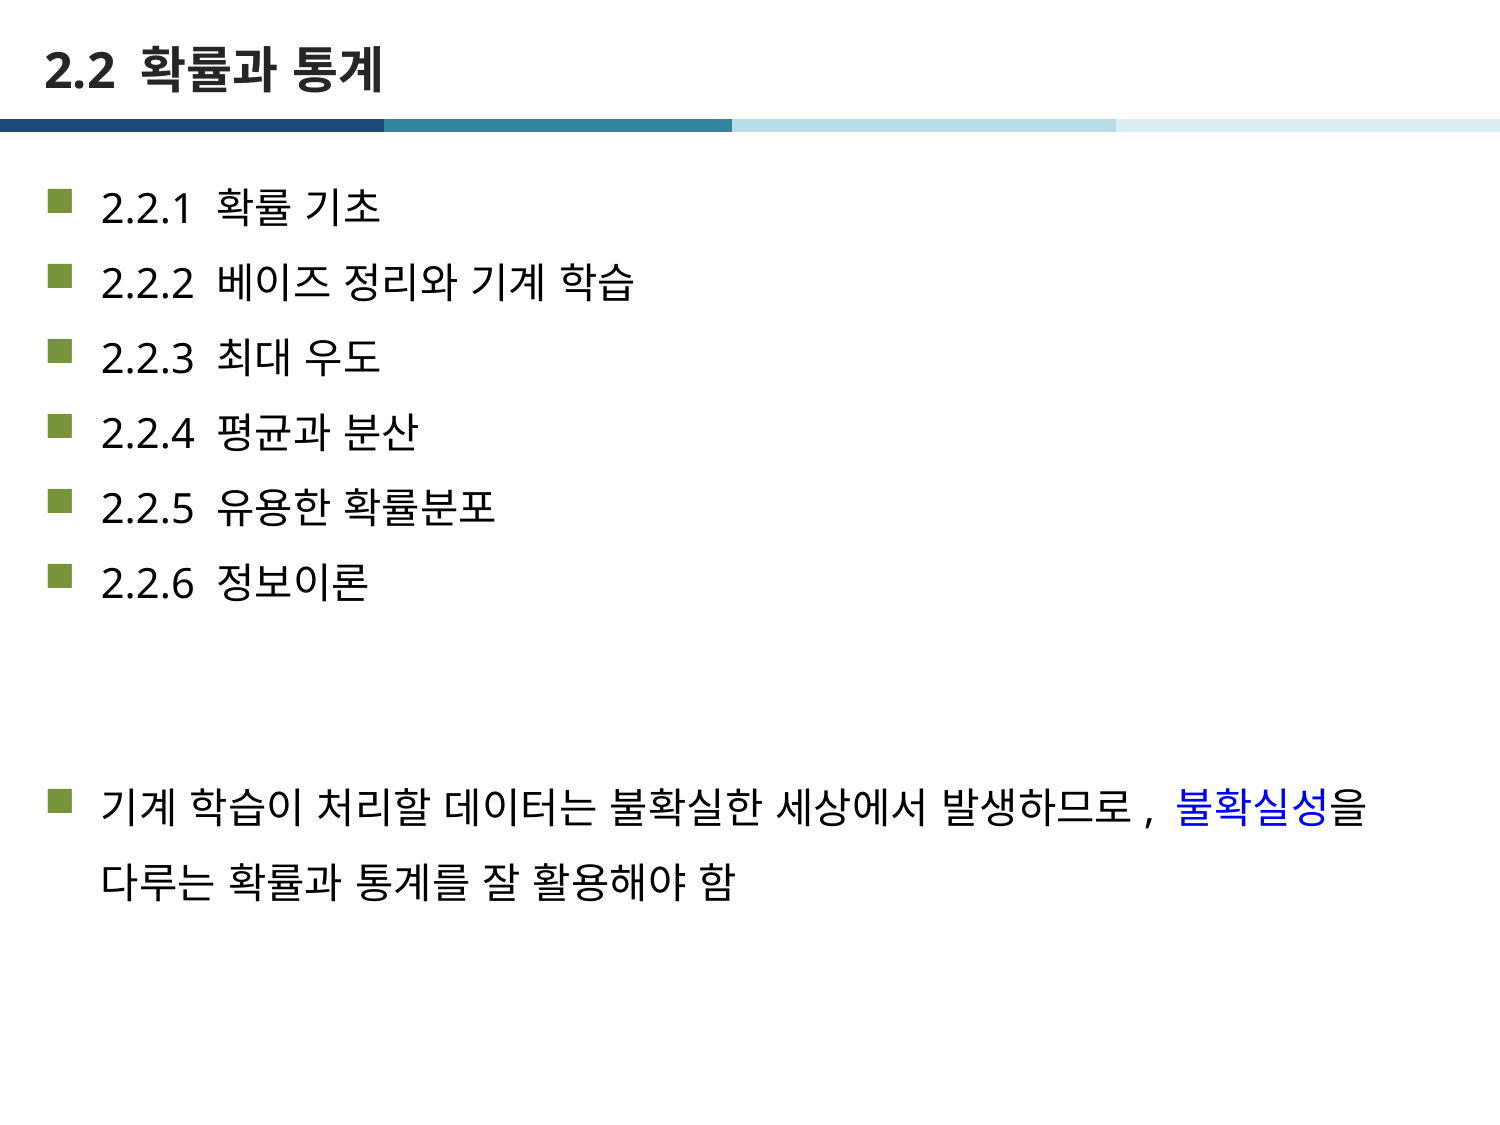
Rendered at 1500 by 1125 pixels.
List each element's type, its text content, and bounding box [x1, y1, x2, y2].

title 2.2 확률과 통계 [29, 23, 1270, 114]
list 2.2.1 확률 기초 2.2.2 베이즈 정리와 기계 학습 2.2.3 최대 우도 2.2.4 평균과 분산 2.2.5 유용한 확률분포 2.2.6 정보이론 기계 학습이 처리할 데이터는 불확실한 세상에서 발생하므로, 불확실성을 다루는 확률과 통계를 잘 활용해야 함 [29, 148, 1471, 1083]
